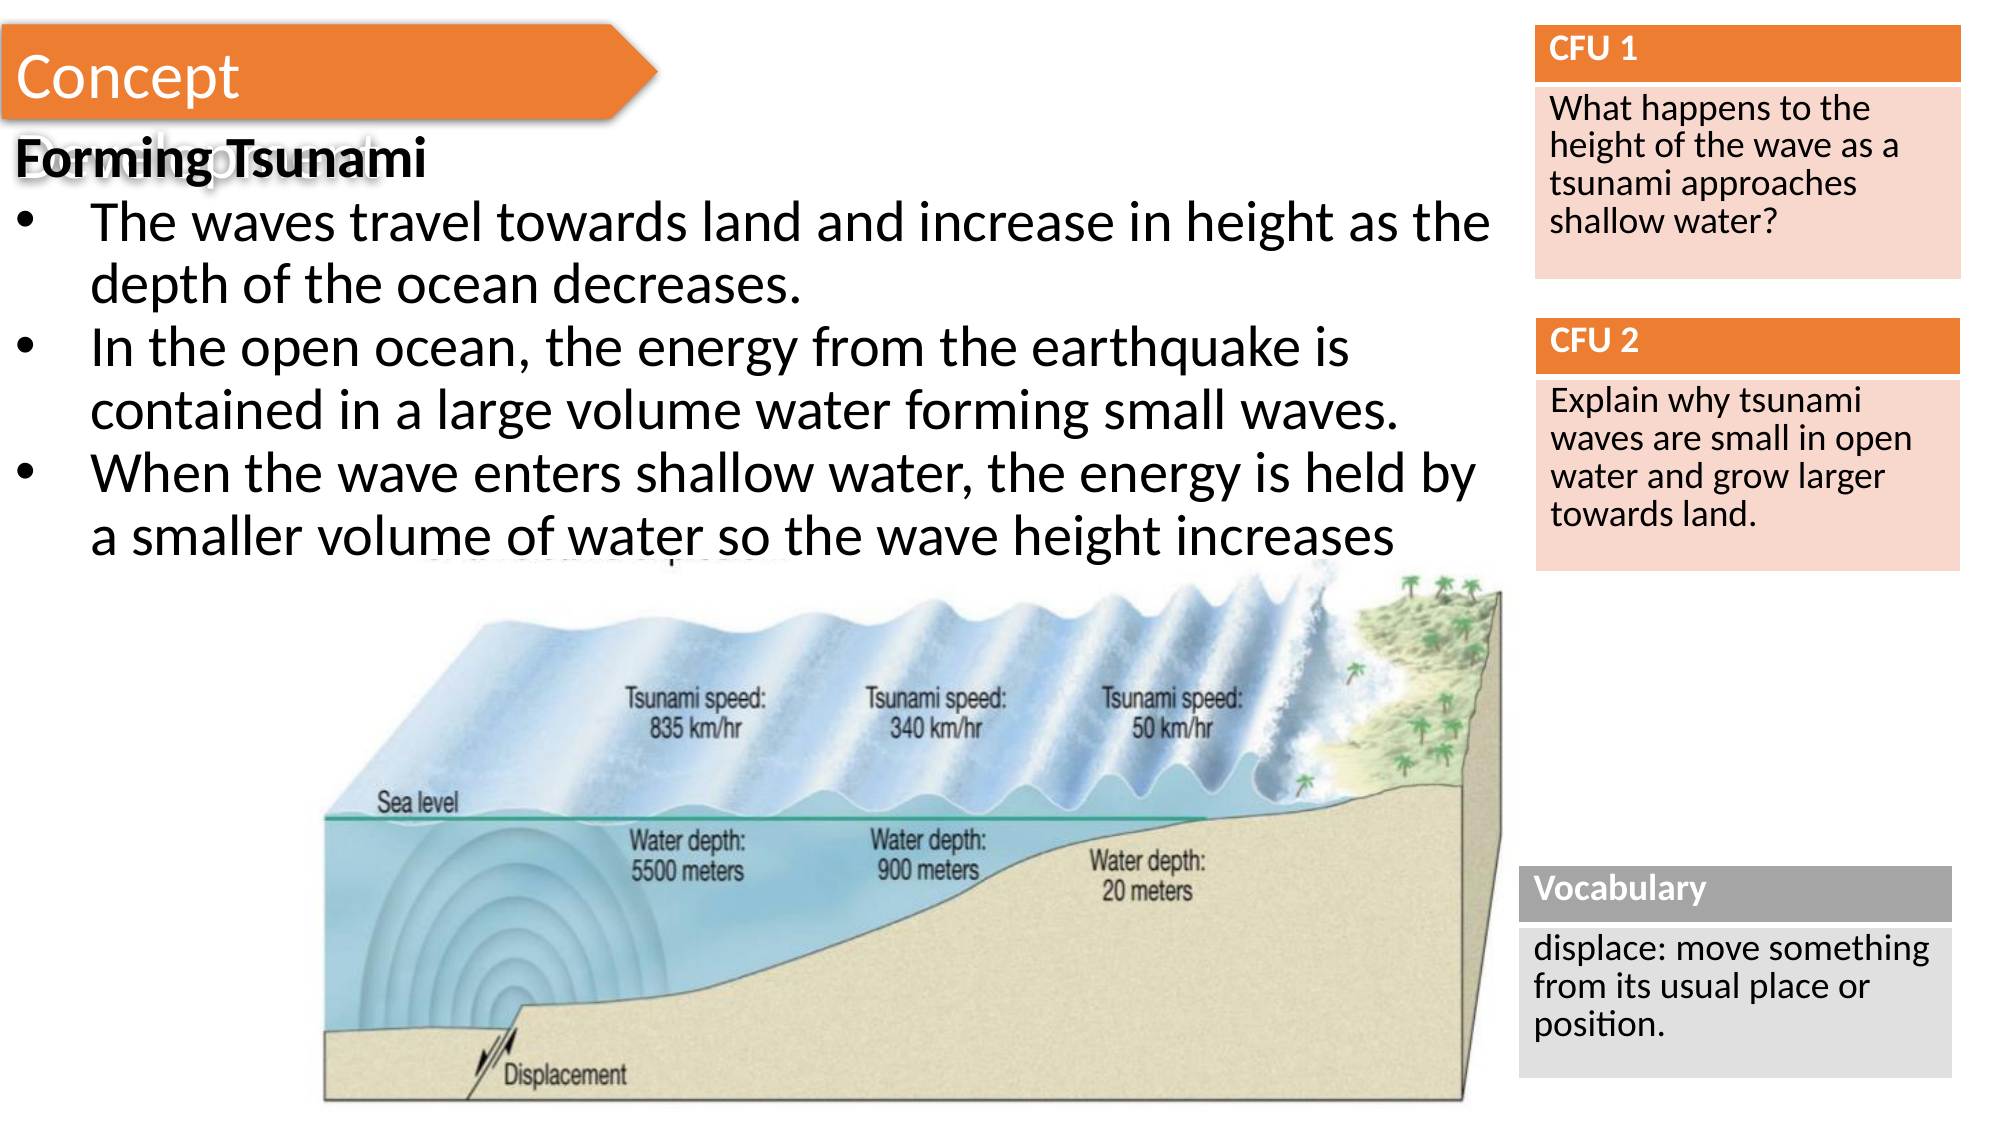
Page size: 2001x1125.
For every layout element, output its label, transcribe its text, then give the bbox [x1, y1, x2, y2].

table_cell displace: move something from its usual place or position. [1530, 928, 1952, 1078]
table_header CFU 2 [1536, 318, 1960, 374]
text_box Forming Tsunami The waves travel towards land and increase in height as the depth of the ocean decreases. In the open ocean, the energy from the earthquake is contained in a large volume water forming small waves. When the wave enters shallow water, the energy is held by a smaller volume of water so the wave height increases [0, 120, 1525, 636]
table_header Vocabulary [1530, 866, 1952, 922]
text_box Concept Development [1, 24, 658, 119]
table_cell Explain why tsunami waves are small in open water and grow larger towards land. [1536, 380, 1960, 571]
table_header CFU 1 [1535, 25, 1961, 82]
picture [301, 559, 1530, 1125]
table_cell What happens to the height of the wave as a tsunami approaches shallow water? [1535, 87, 1961, 279]
